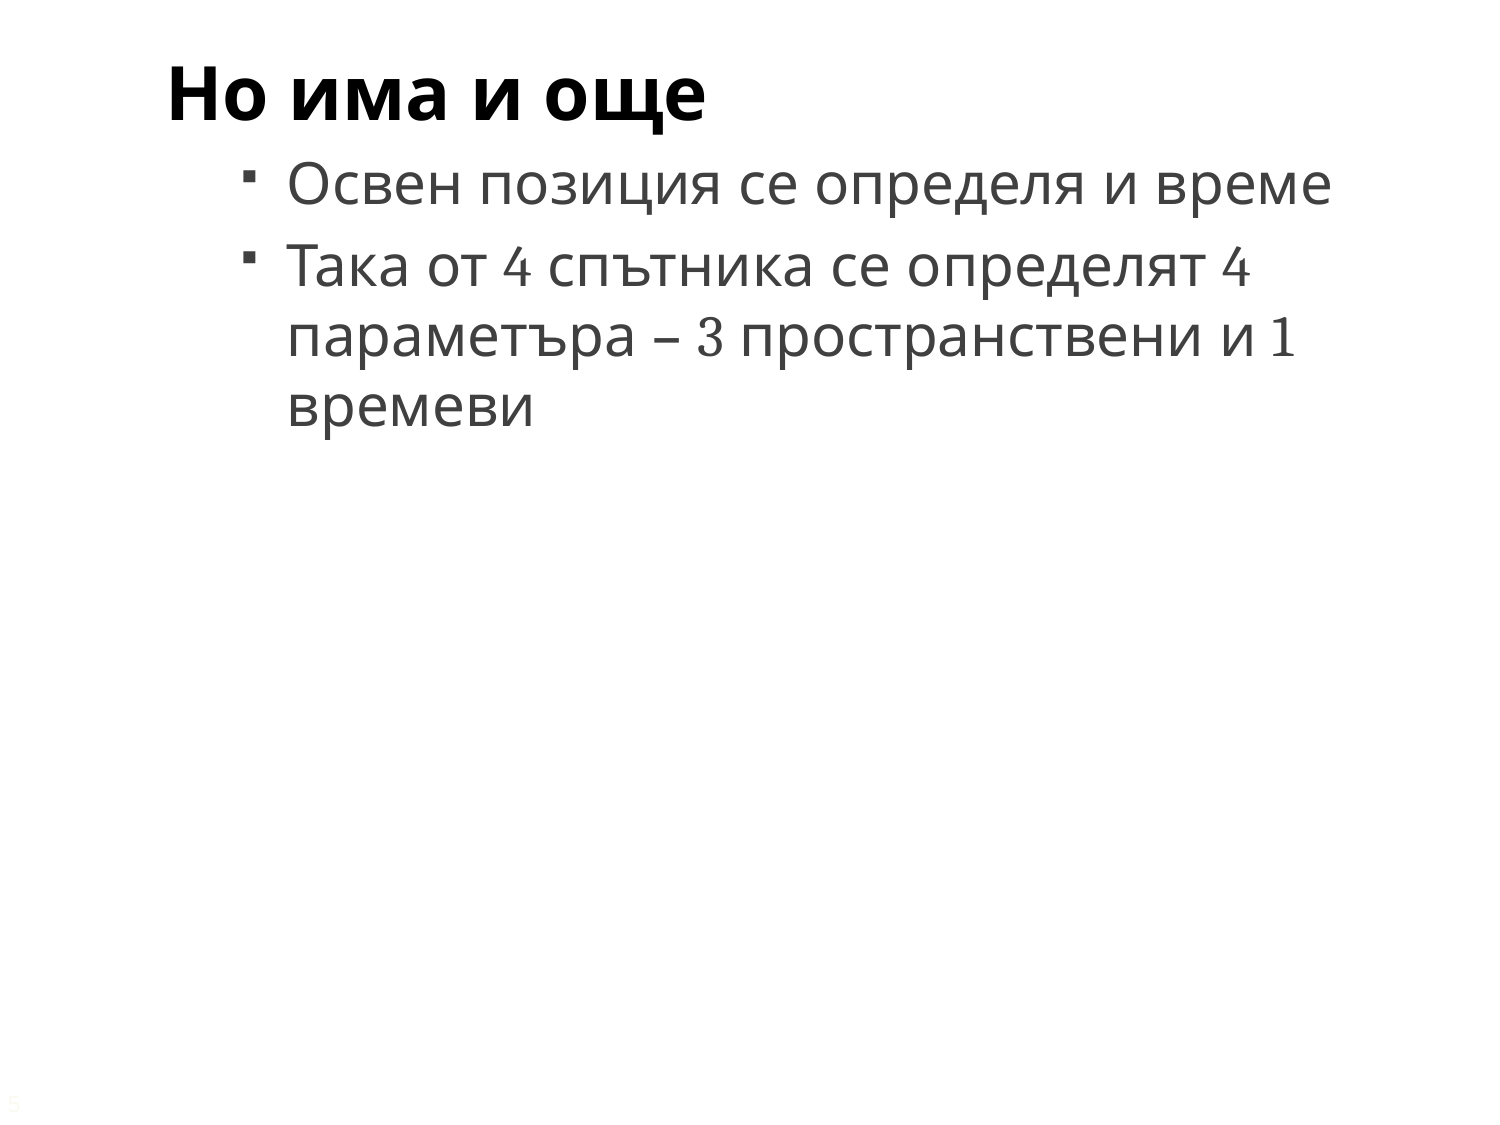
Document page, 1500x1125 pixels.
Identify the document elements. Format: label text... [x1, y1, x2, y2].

list Но има и още Освен позиция се определя и време Така от 4 спътника се определят 4 параметъра – 3 пространствени и 1 времеви [150, 37, 1488, 1113]
